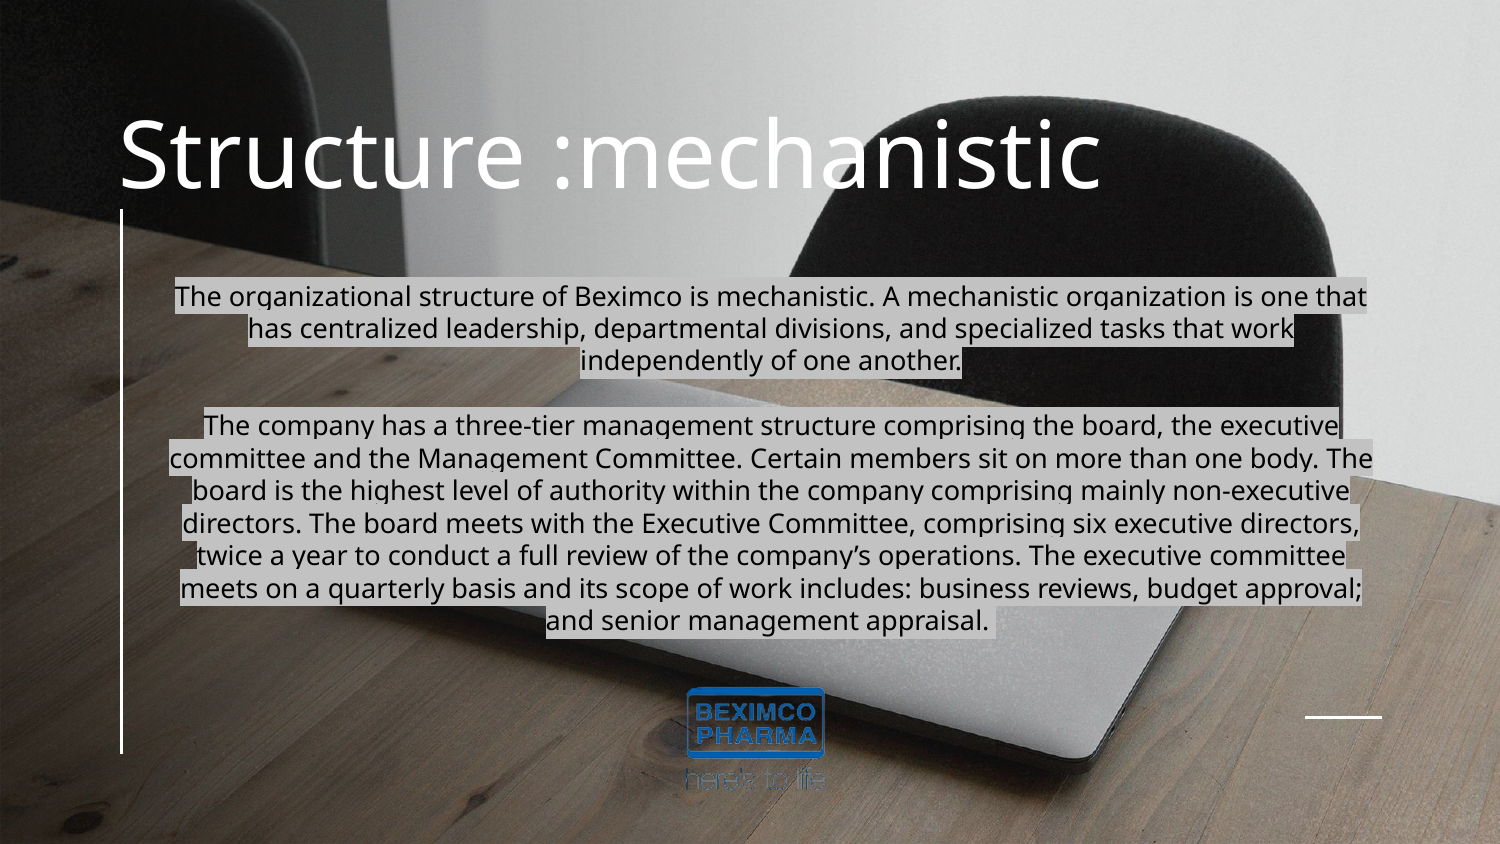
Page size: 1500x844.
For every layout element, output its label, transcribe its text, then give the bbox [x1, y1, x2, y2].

subtitle The organizational structure of Beximco is mechanistic. A mechanistic organization is one that has centralized leadership, departmental divisions, and specialized tasks that work independently of one another. The company has a three-tier management structure comprising the board, the executive committee and the Management Committee. Certain members sit on more than one body. The board is the highest level of authority within the company comprising mainly non-executive directors. The board meets with the Executive Committee, comprising six executive directors, twice a year to conduct a full review of the company’s operations. The executive committee meets on a quarterly basis and its scope of work includes: business reviews, budget approval; and senior management appraisal. [169, 263, 1388, 580]
picture [0, 0, 1500, 844]
title Structure :mechanistic [118, 88, 1239, 213]
